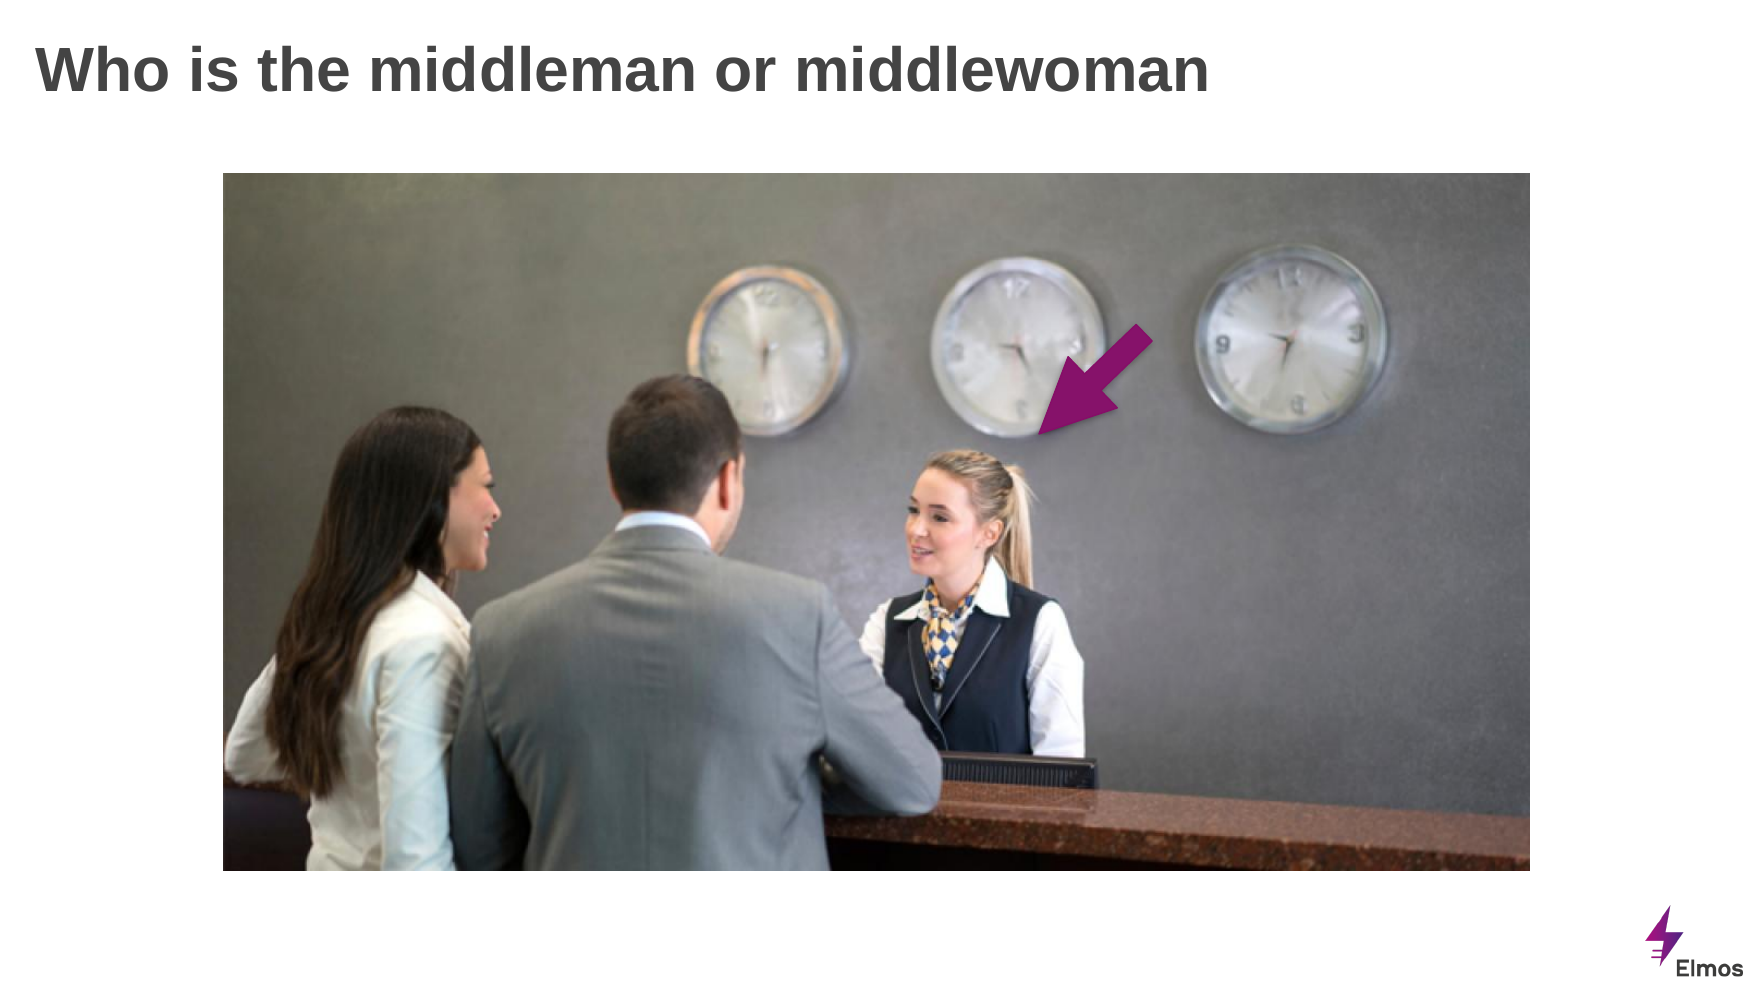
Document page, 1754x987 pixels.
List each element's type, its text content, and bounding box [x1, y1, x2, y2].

picture [223, 173, 1530, 871]
picture [1645, 905, 1743, 977]
title Who is the middleman or middlewoman [35, 29, 1721, 133]
